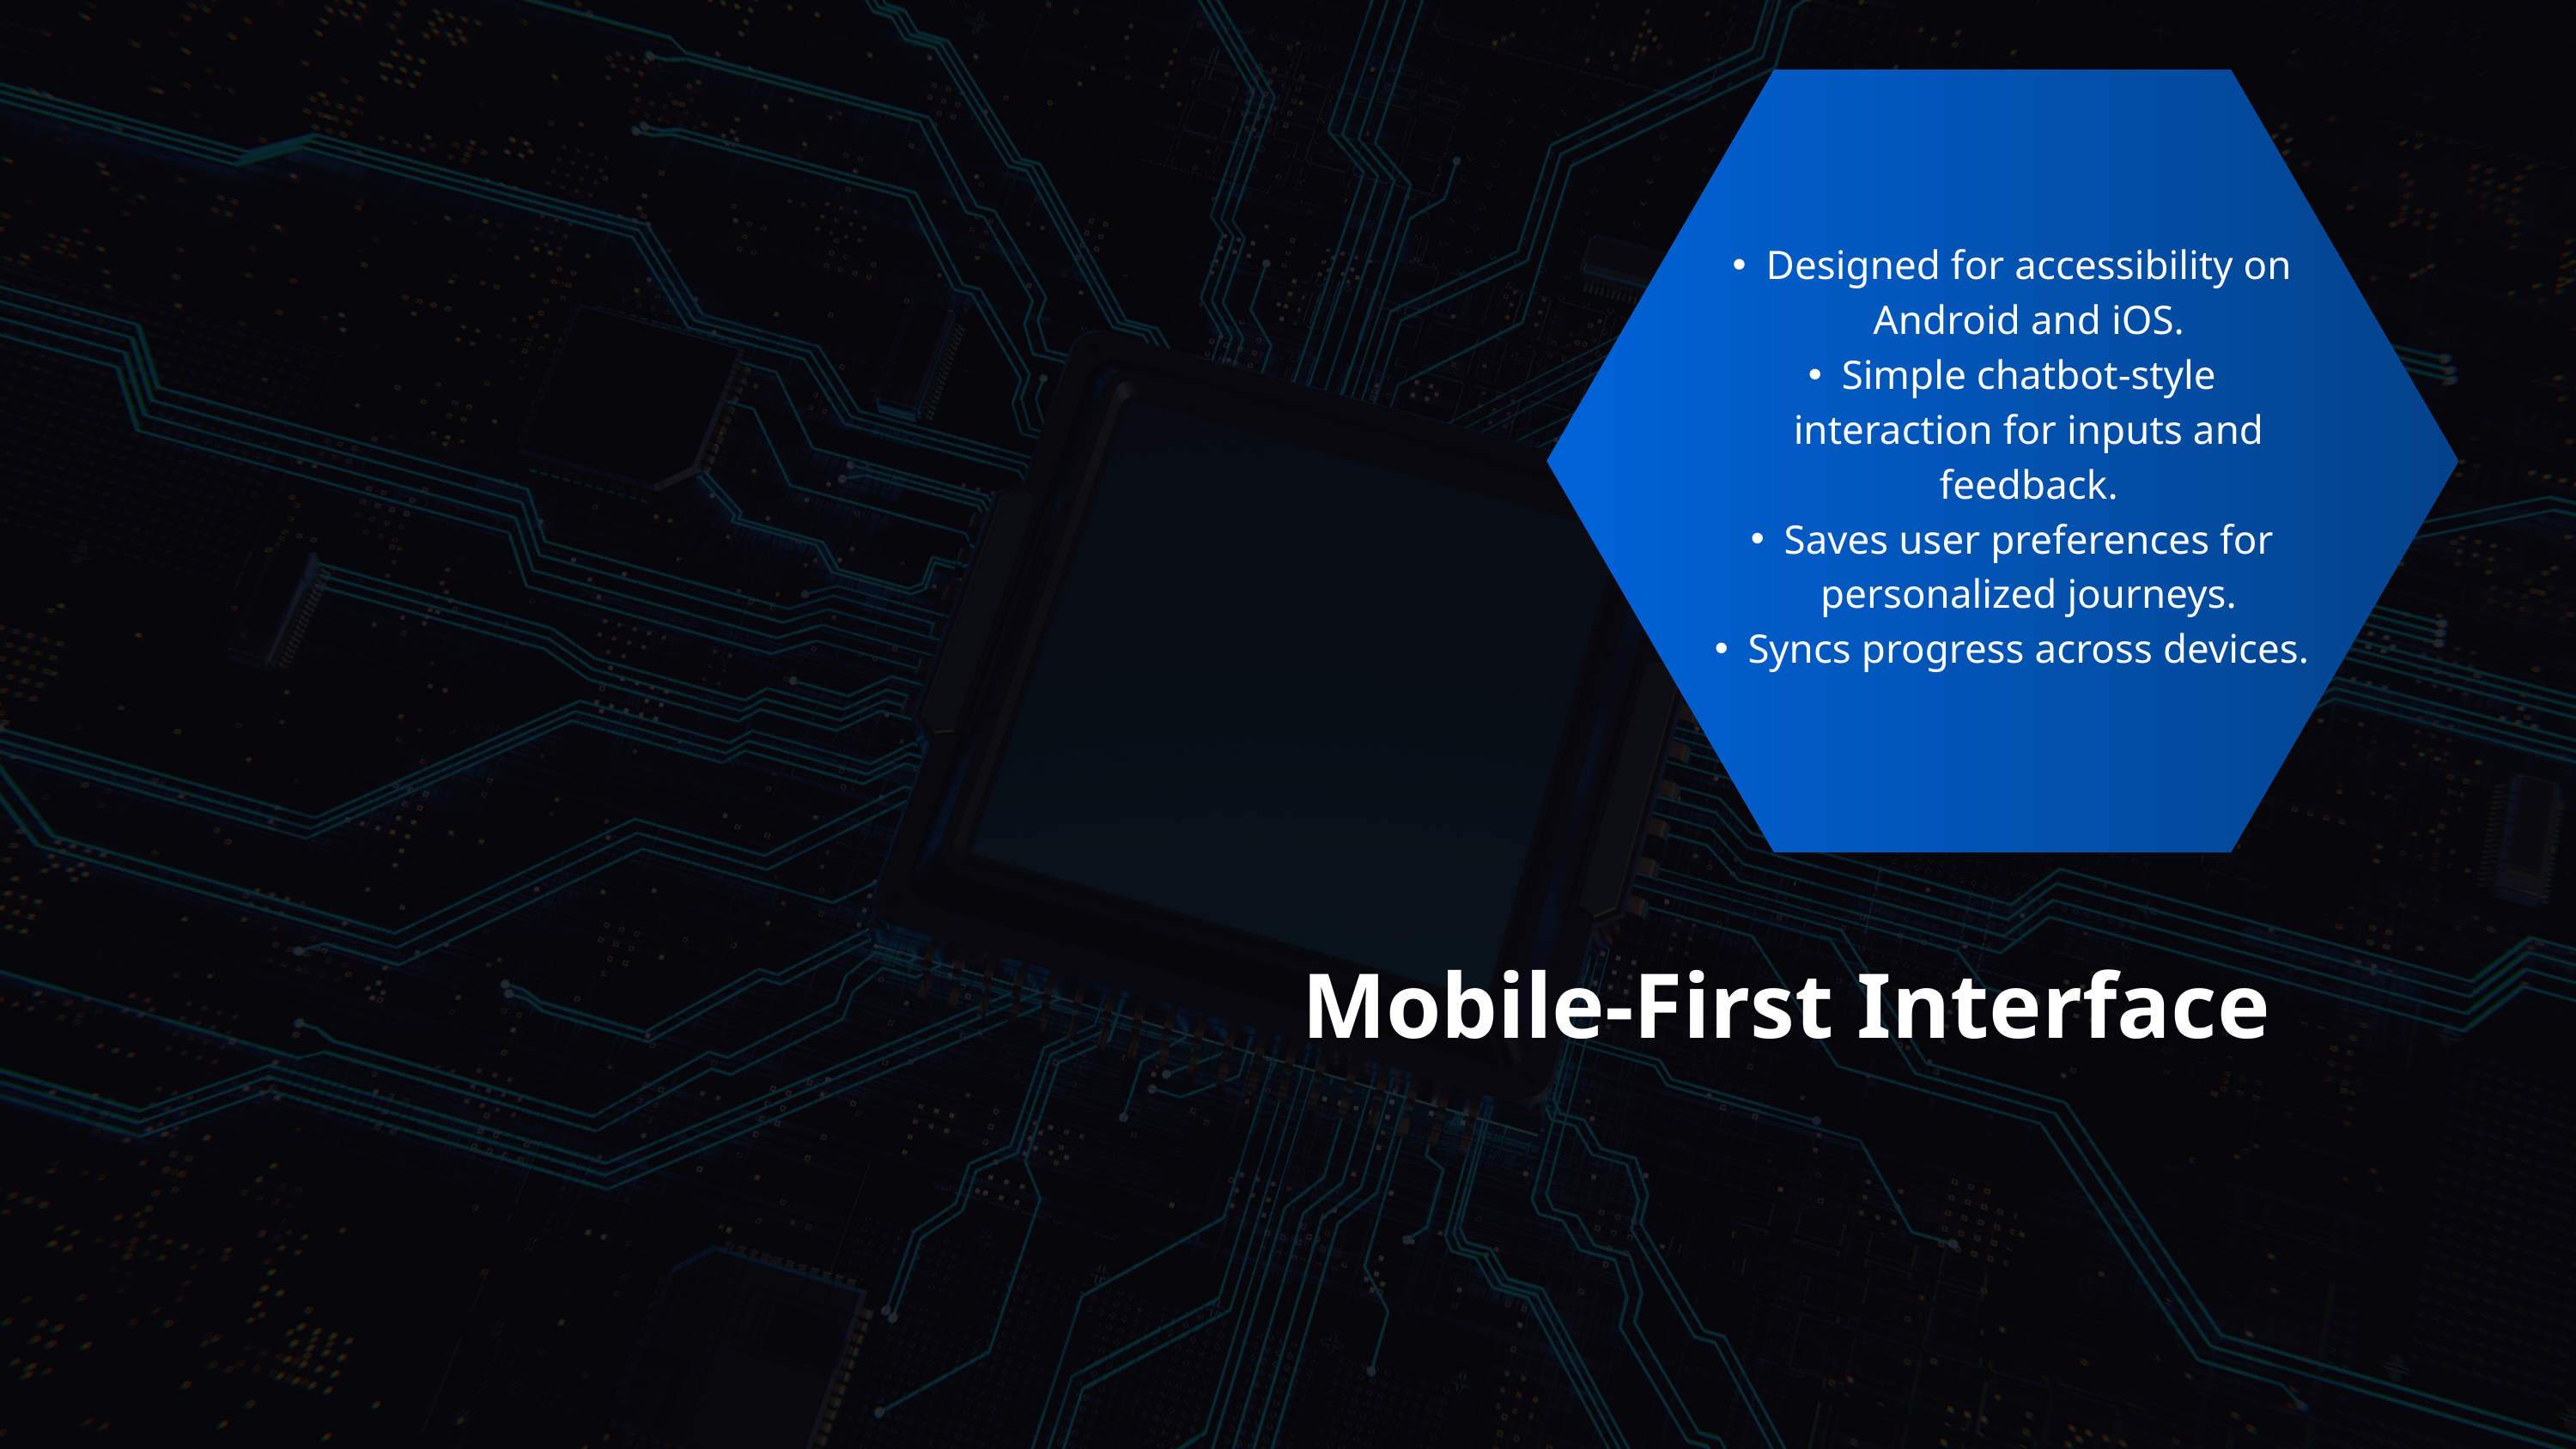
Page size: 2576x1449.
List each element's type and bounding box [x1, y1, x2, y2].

text_box [635, 0, 2576, 1304]
text_box [0, 0, 2576, 1449]
